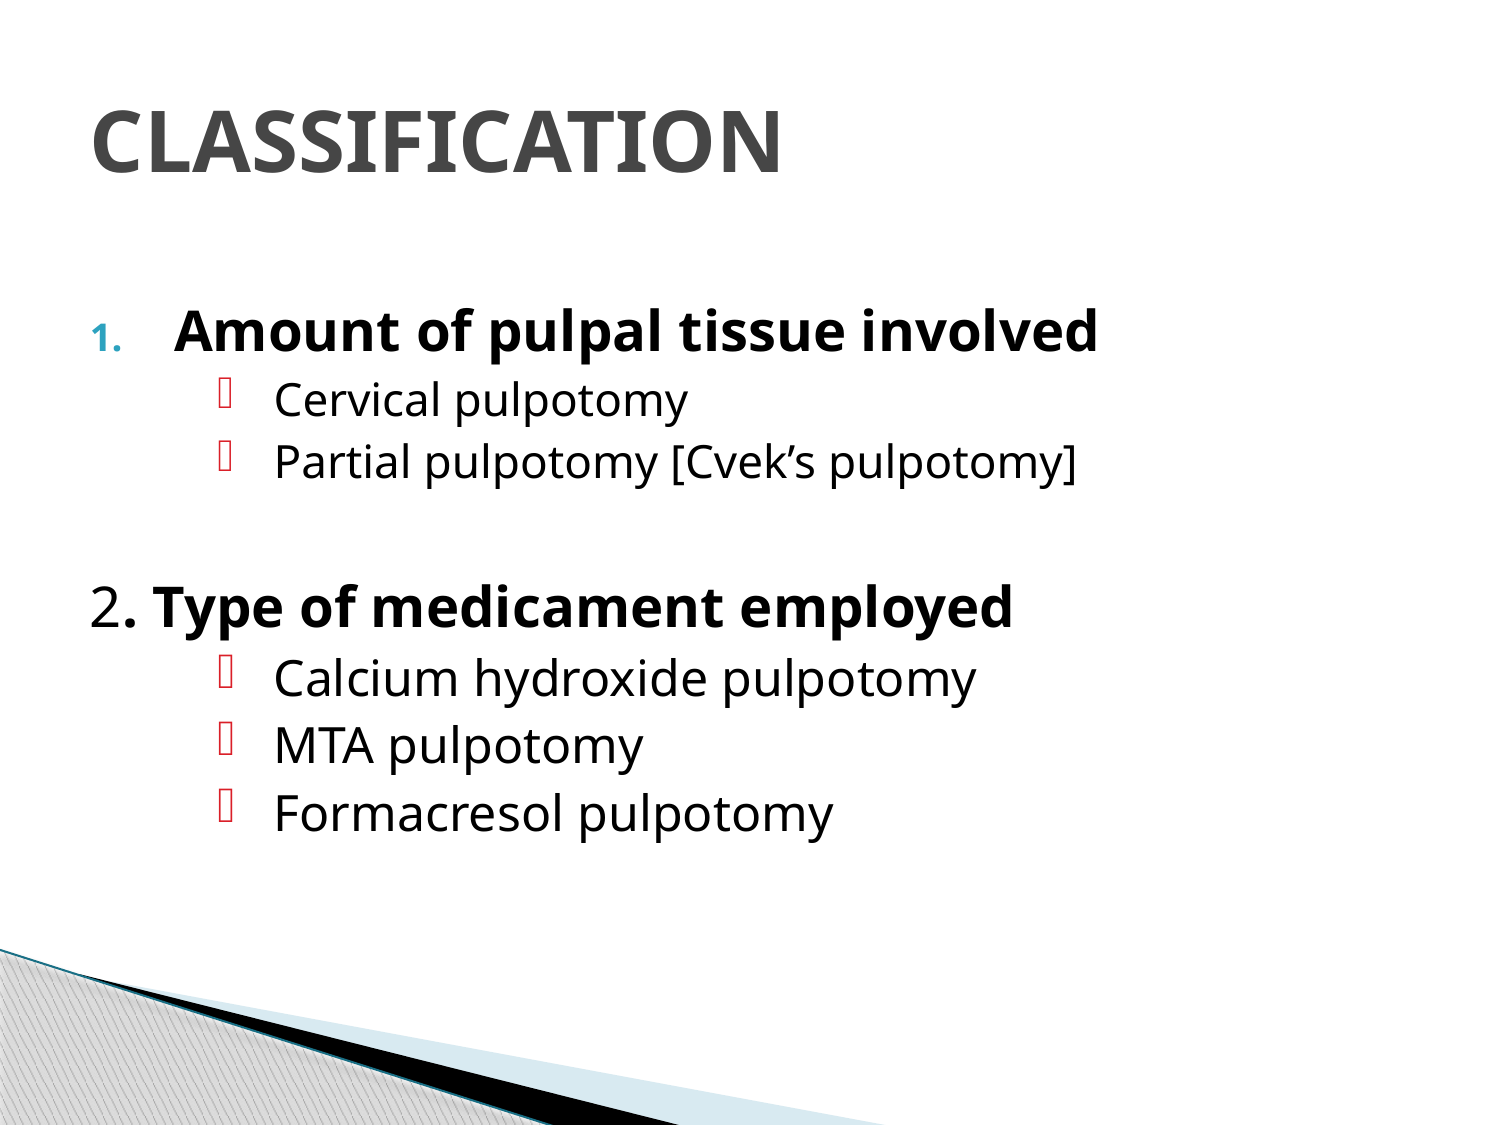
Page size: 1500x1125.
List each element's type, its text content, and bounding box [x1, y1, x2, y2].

list Amount of pulpal tissue involved Cervical pulpotomy Partial pulpotomy [Cvek’s pulpotomy] 2. Type of medicament employed Calcium hydroxide pulpotomy MTA pulpotomy Formacresol pulpotomy [75, 233, 1425, 1005]
title CLASSIFICATION [75, 45, 1425, 233]
